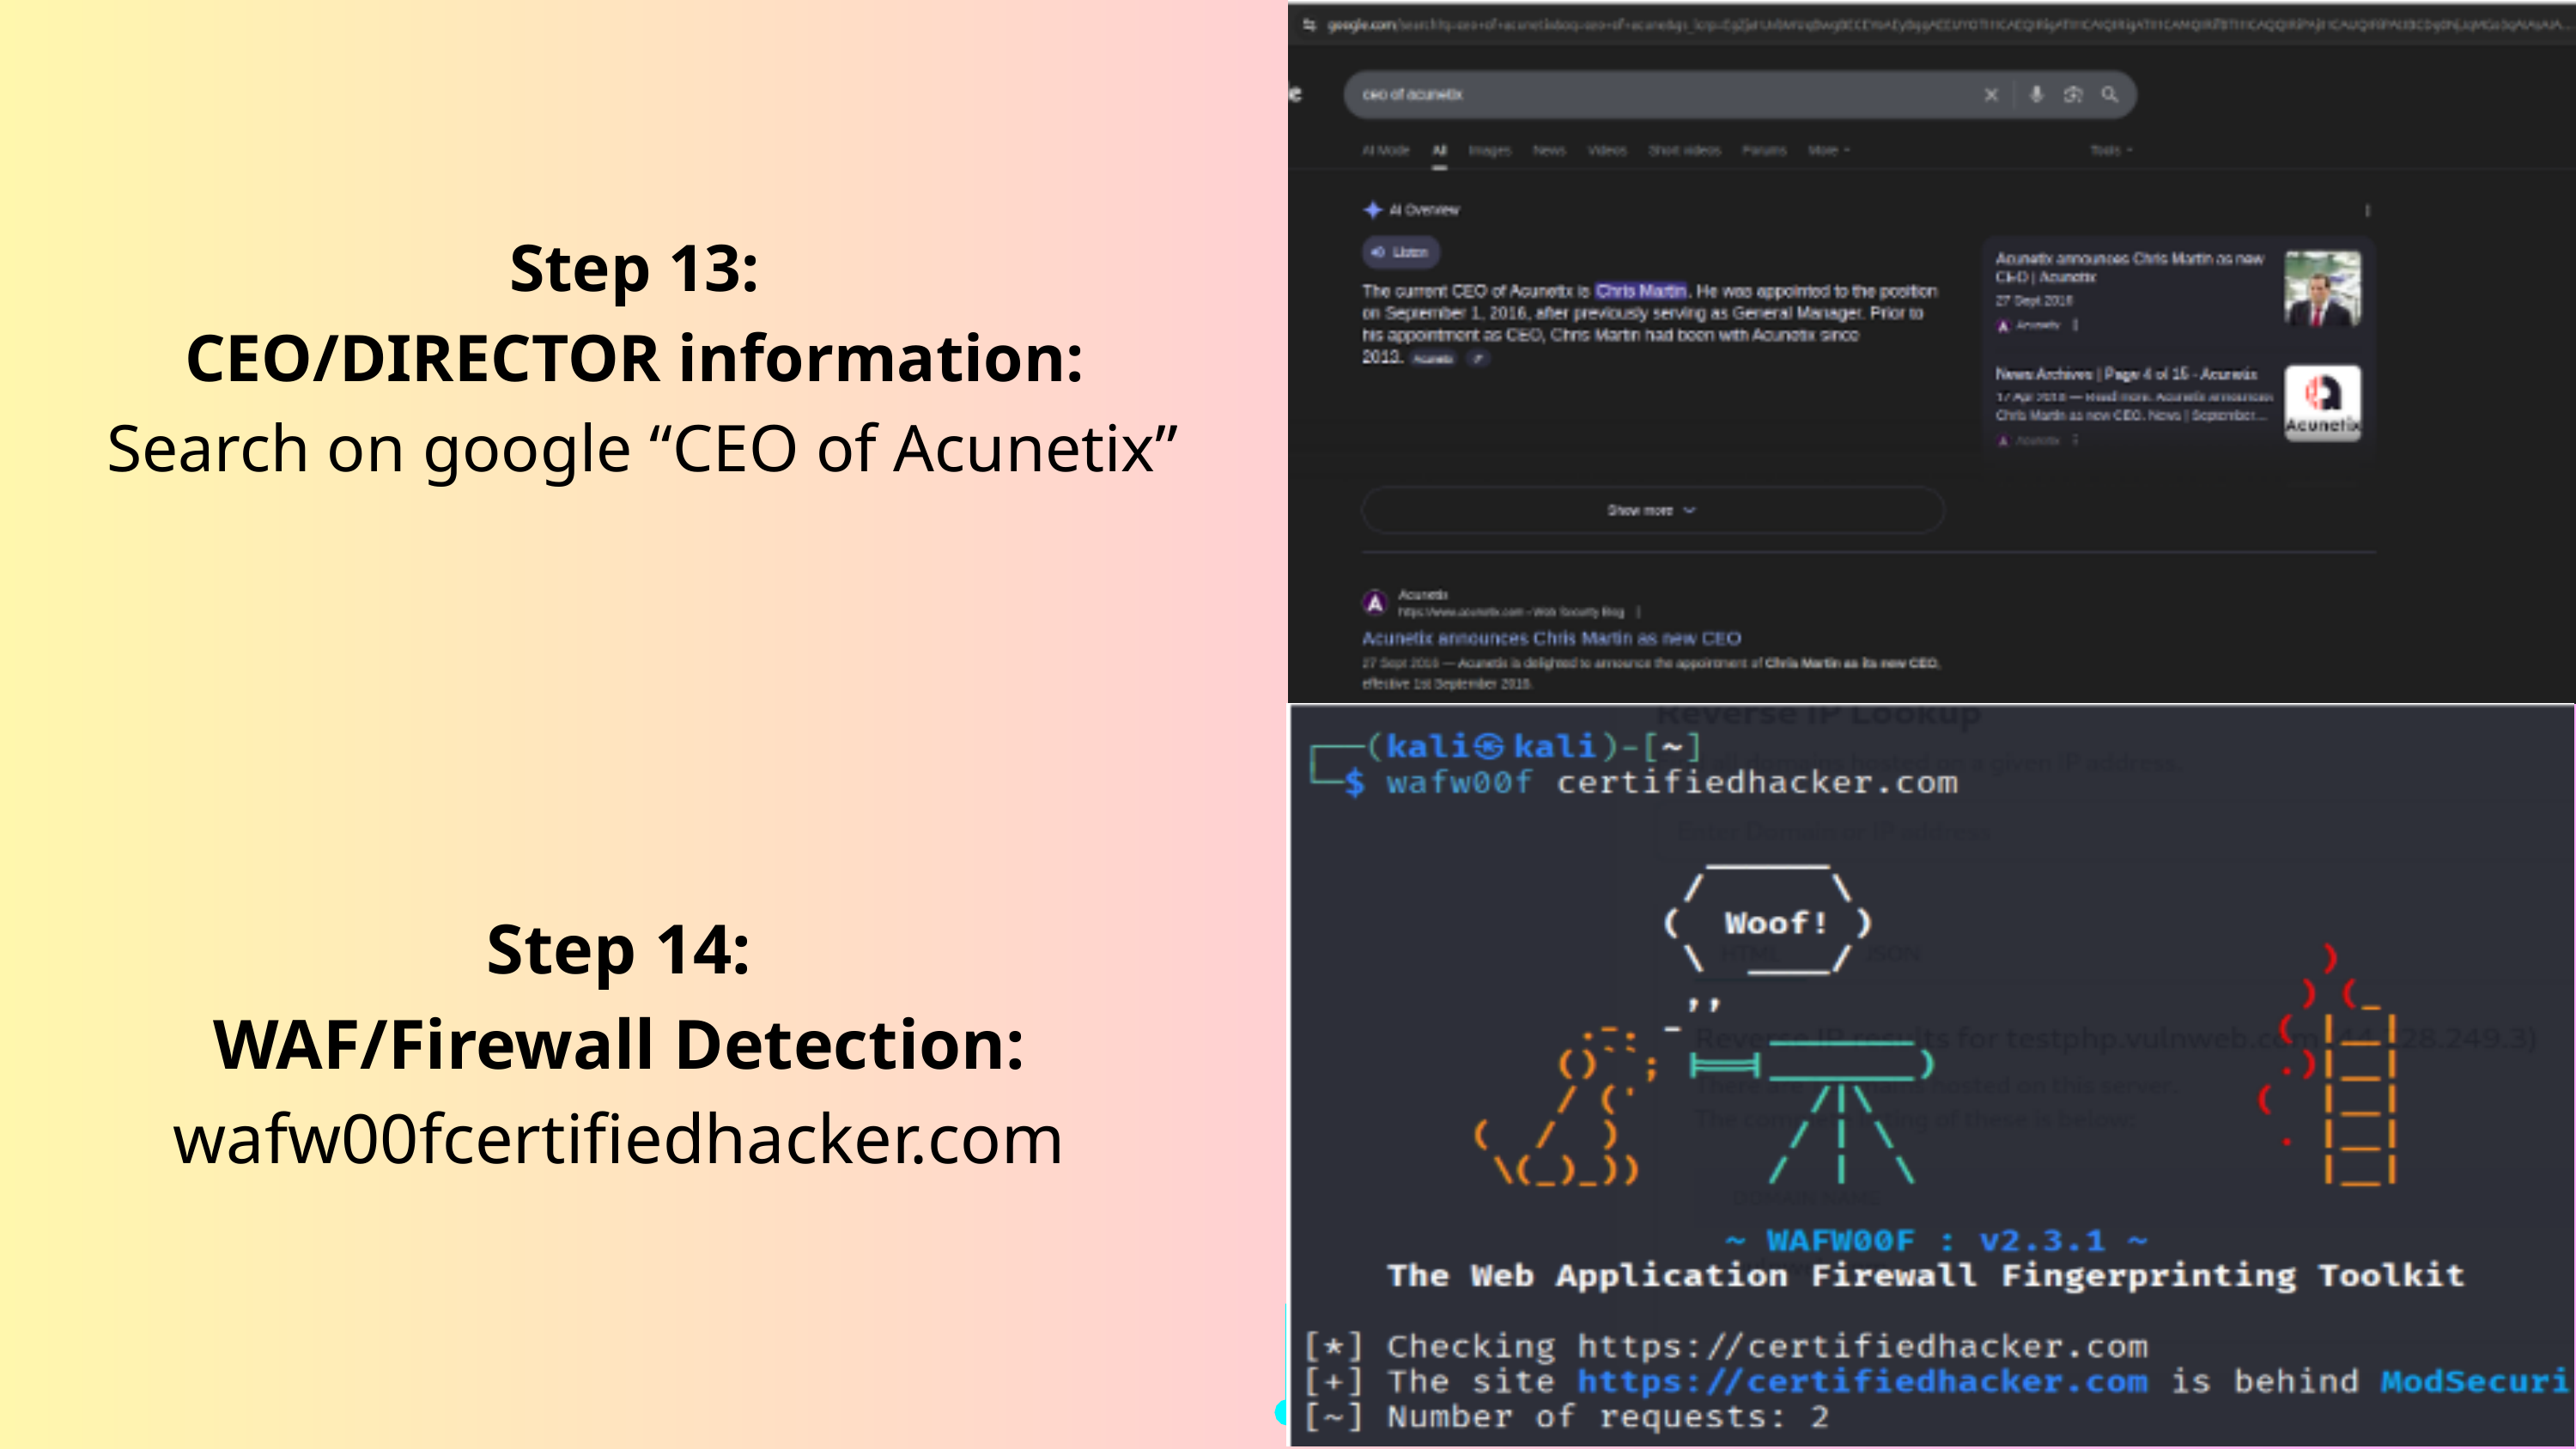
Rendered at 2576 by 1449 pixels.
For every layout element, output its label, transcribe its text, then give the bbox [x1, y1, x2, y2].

text_box Step 14: WAF/Firewall Detection: wafw00fcertifiedhacker.com [74, 892, 1165, 1368]
text_box Step 13: CEO/DIRECTOR information: Search on google “CEO of Acunetix” [74, 214, 1196, 485]
text_box [1286, 703, 2575, 1446]
text_box [1288, 0, 2576, 704]
text_box [1279, 1404, 1286, 1422]
